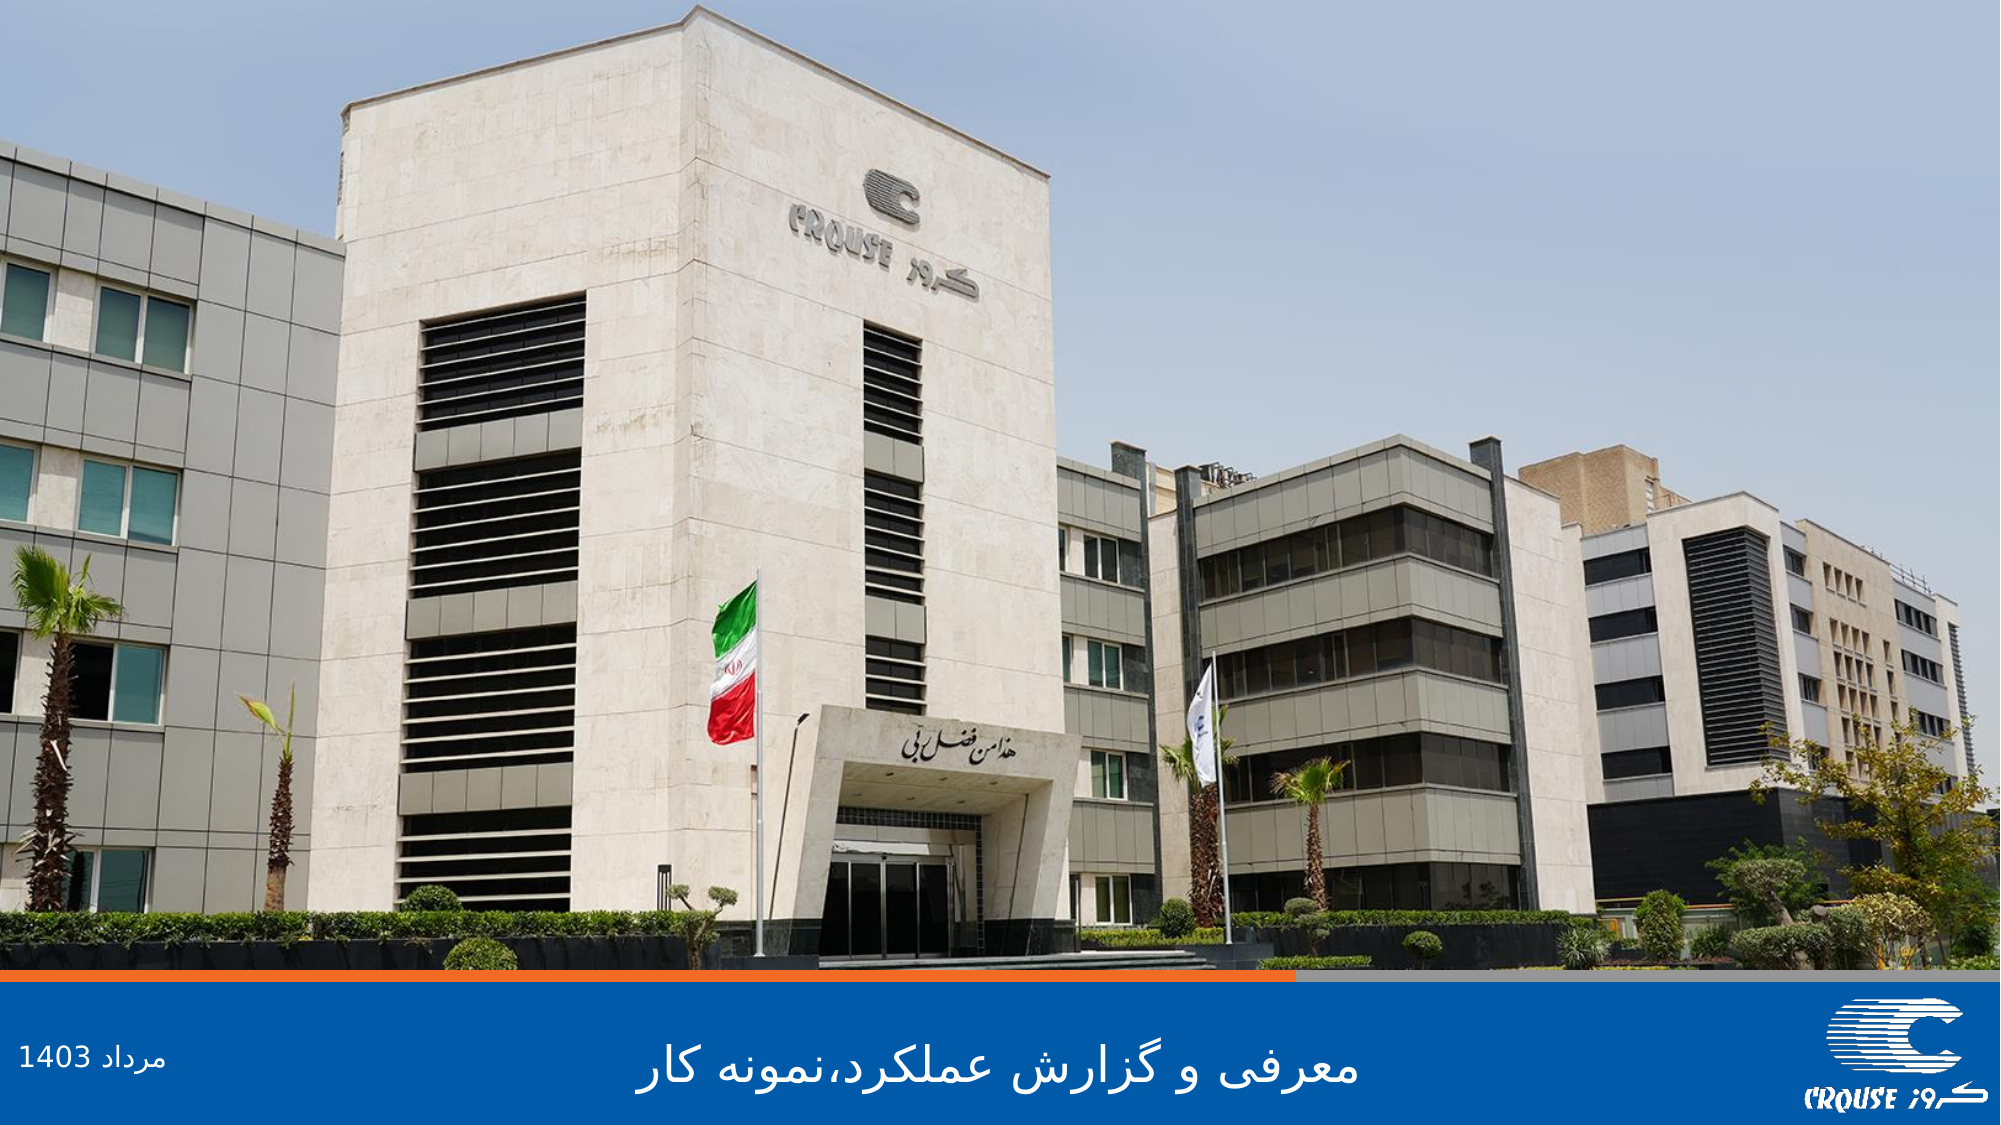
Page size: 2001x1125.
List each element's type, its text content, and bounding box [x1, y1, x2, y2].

picture [0, 0, 2001, 1125]
text_box مرداد 1403 [0, 1030, 137, 1081]
title معرفی و گزارش عملکرد،نمونه کار [137, 1002, 1793, 1093]
